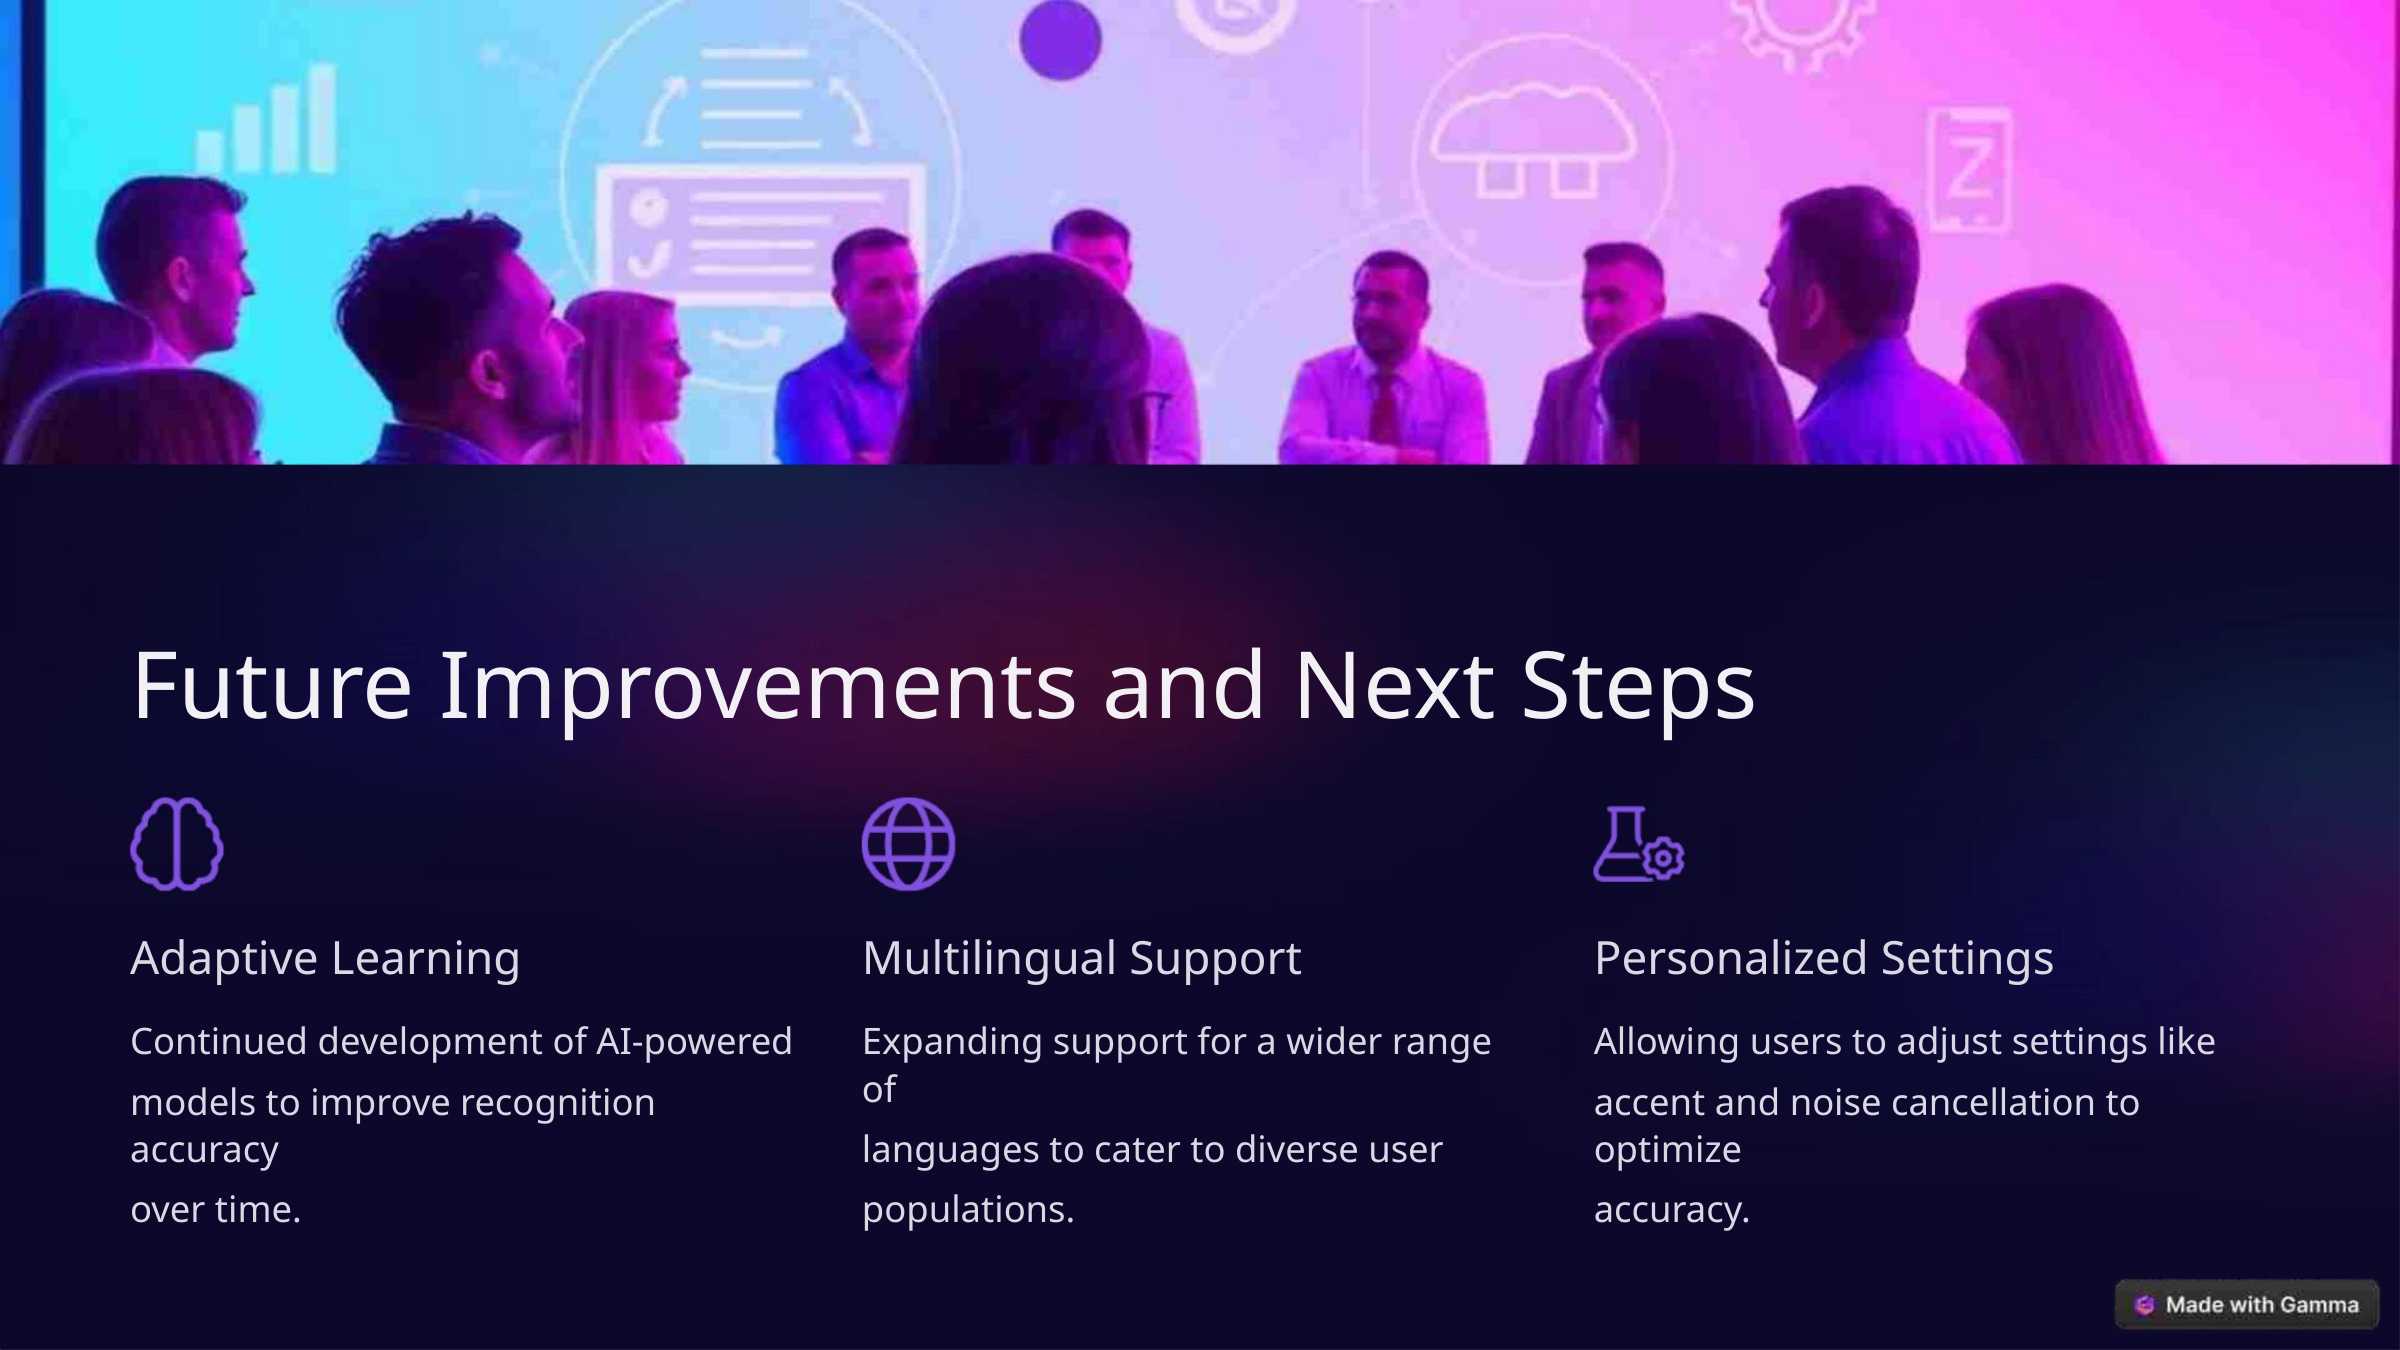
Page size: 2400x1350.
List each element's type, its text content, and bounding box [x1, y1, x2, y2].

text_box Adaptive Learning [130, 934, 579, 984]
text_box Multilingual Support [861, 934, 1361, 984]
text_box Personalized Settings [1593, 934, 2117, 984]
text_box [0, 0, 2400, 1350]
text_box Expanding support for a wider range of languages to cater to diverse user populations. [861, 1013, 1505, 1230]
text_box Continued development of AI-powered models to improve recognition accuracy over time. [130, 1013, 795, 1230]
text_box Allowing users to adjust settings like accent and noise cancellation to optimize accuracy. [1593, 1013, 2279, 1230]
text_box Future Improvements and Next Steps [130, 637, 1916, 738]
